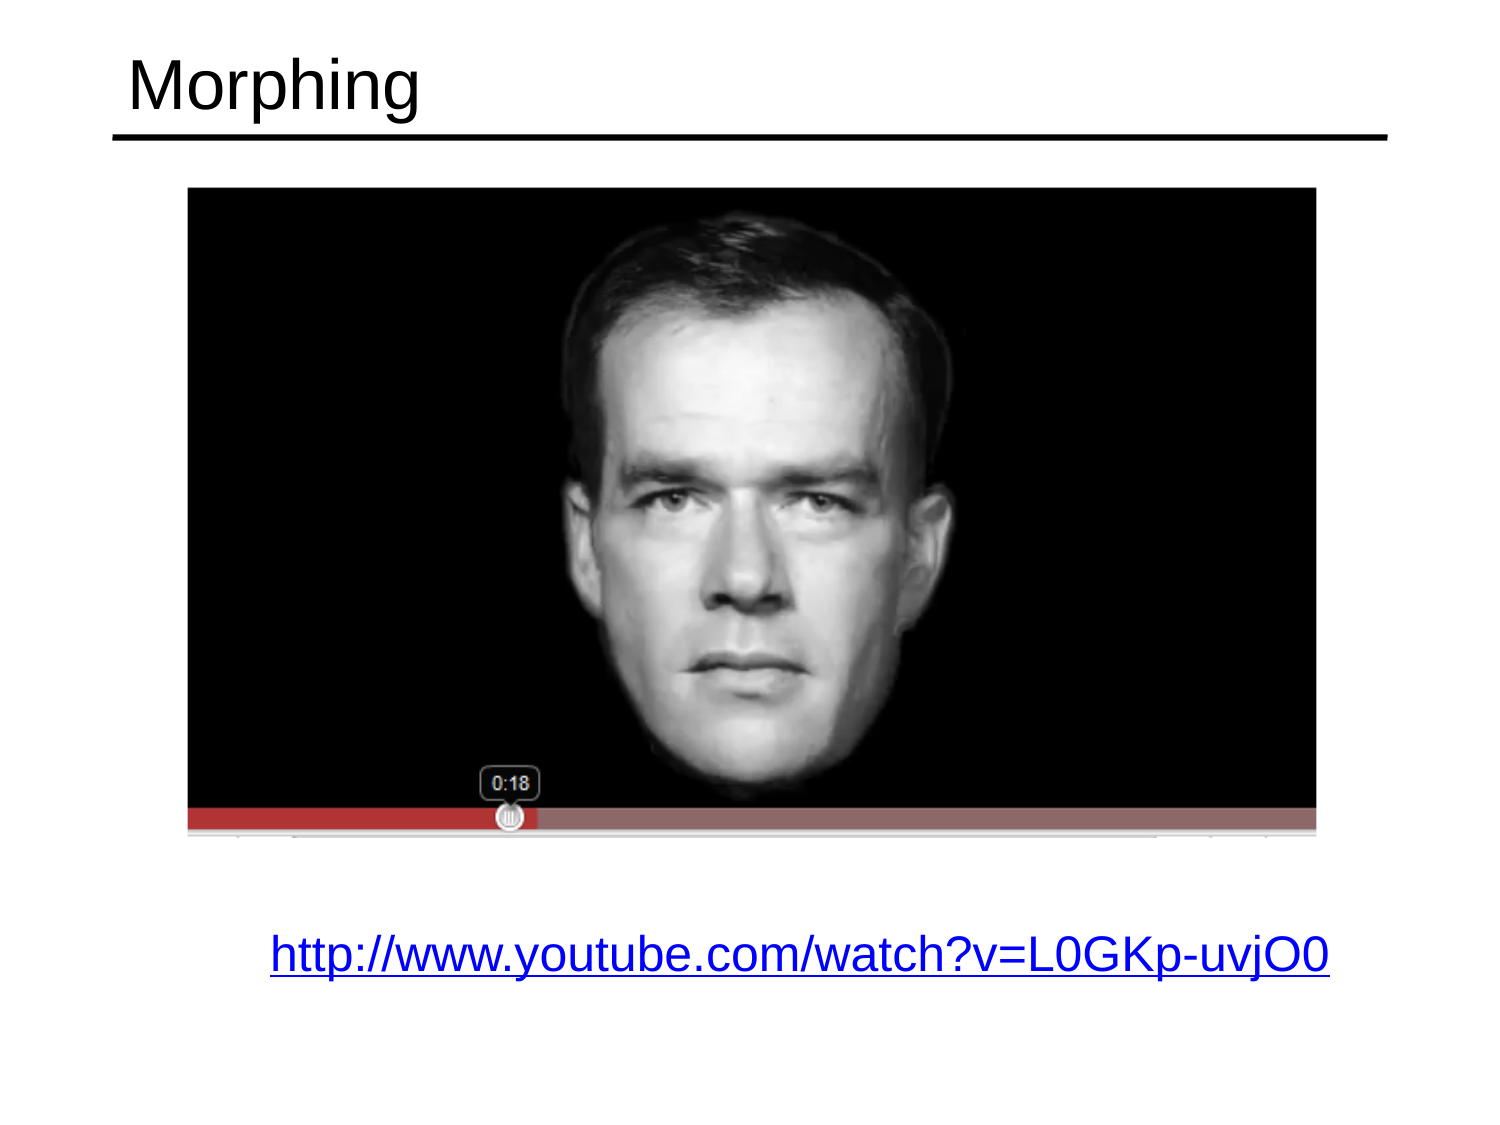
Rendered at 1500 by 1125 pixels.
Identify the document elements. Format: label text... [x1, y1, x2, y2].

text_box http://www.youtube.com/watch?v=L0GKp-uvjO0 [255, 914, 1346, 990]
picture [187, 187, 1317, 838]
title Morphing [112, 12, 1388, 151]
